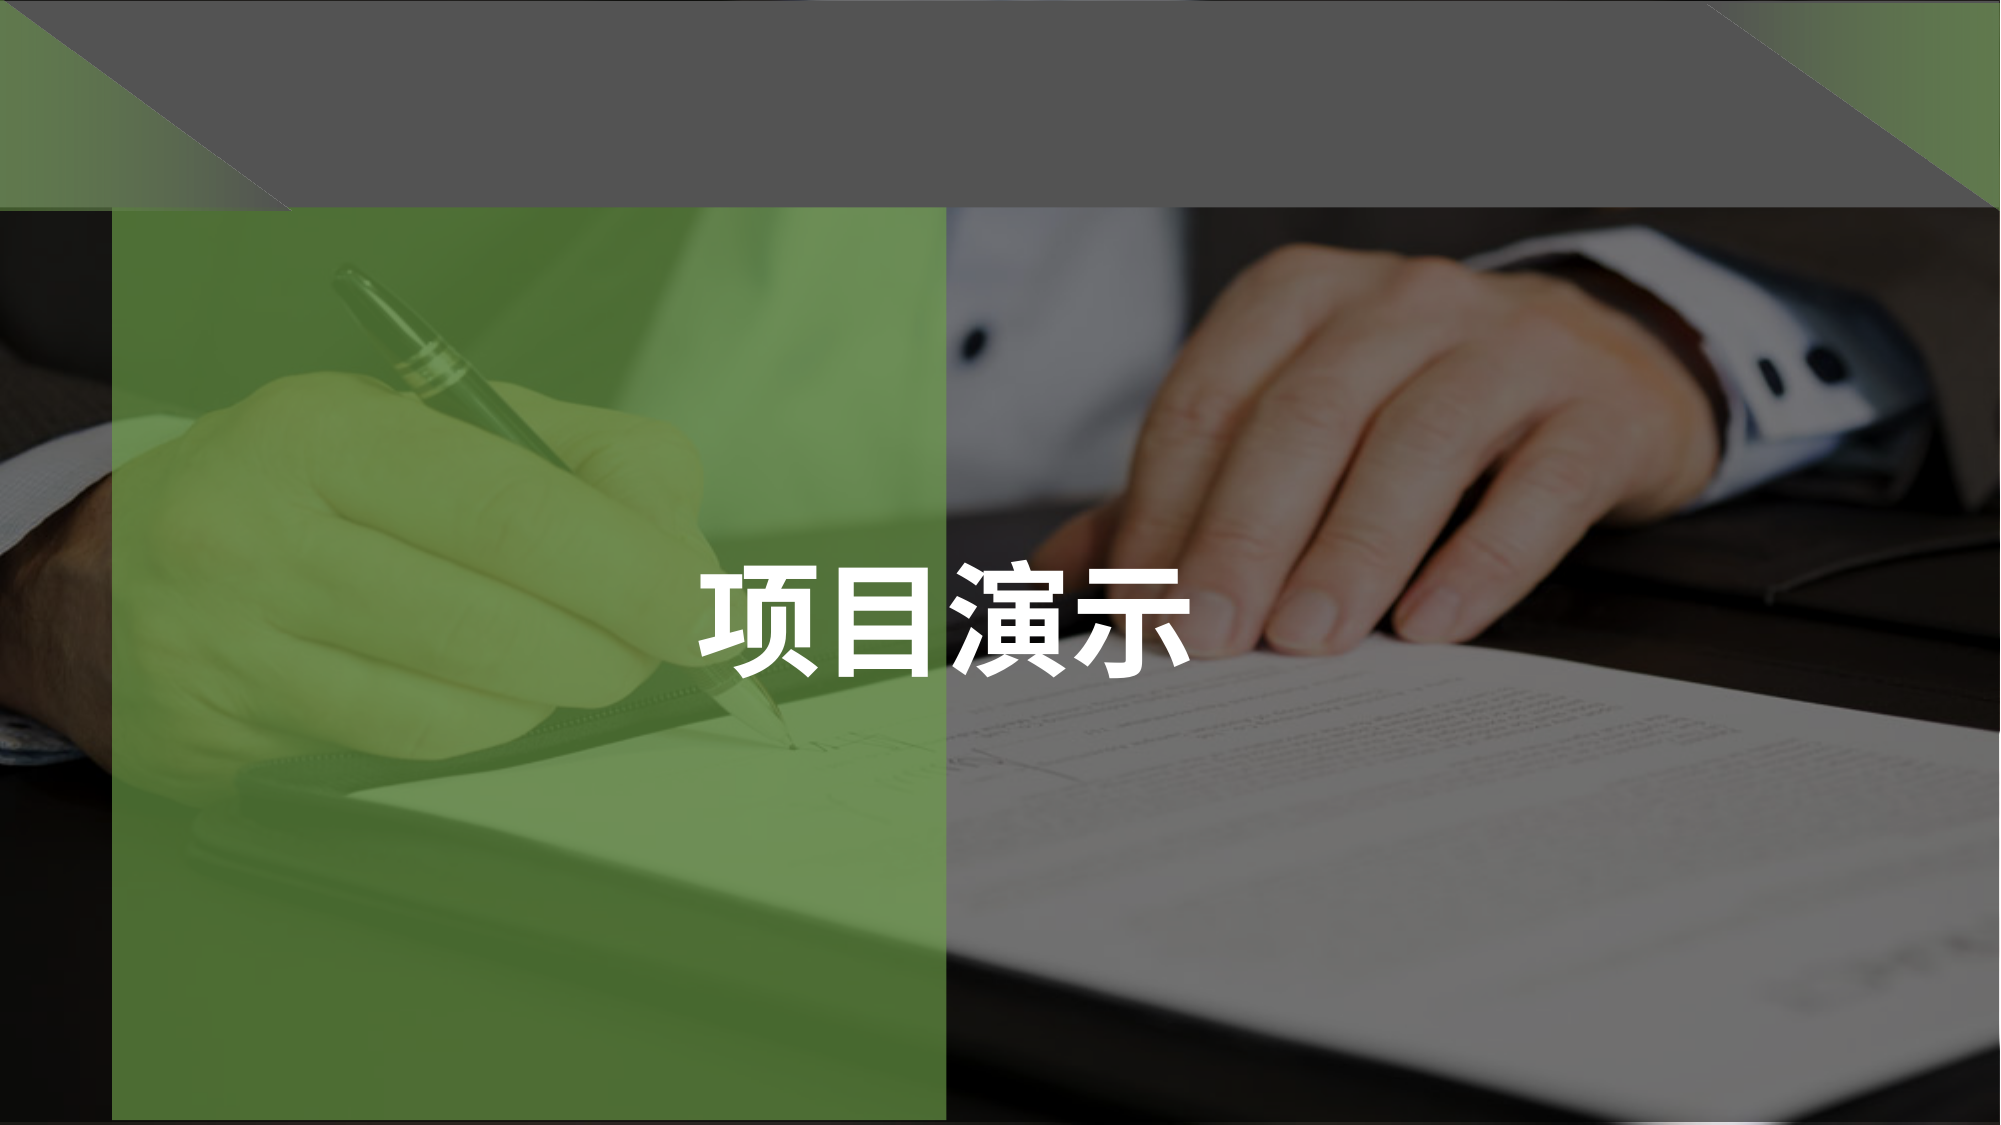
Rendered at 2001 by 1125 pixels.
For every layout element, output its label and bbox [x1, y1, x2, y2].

text_box [0, 0, 1999, 702]
picture [0, 0, 2000, 1125]
